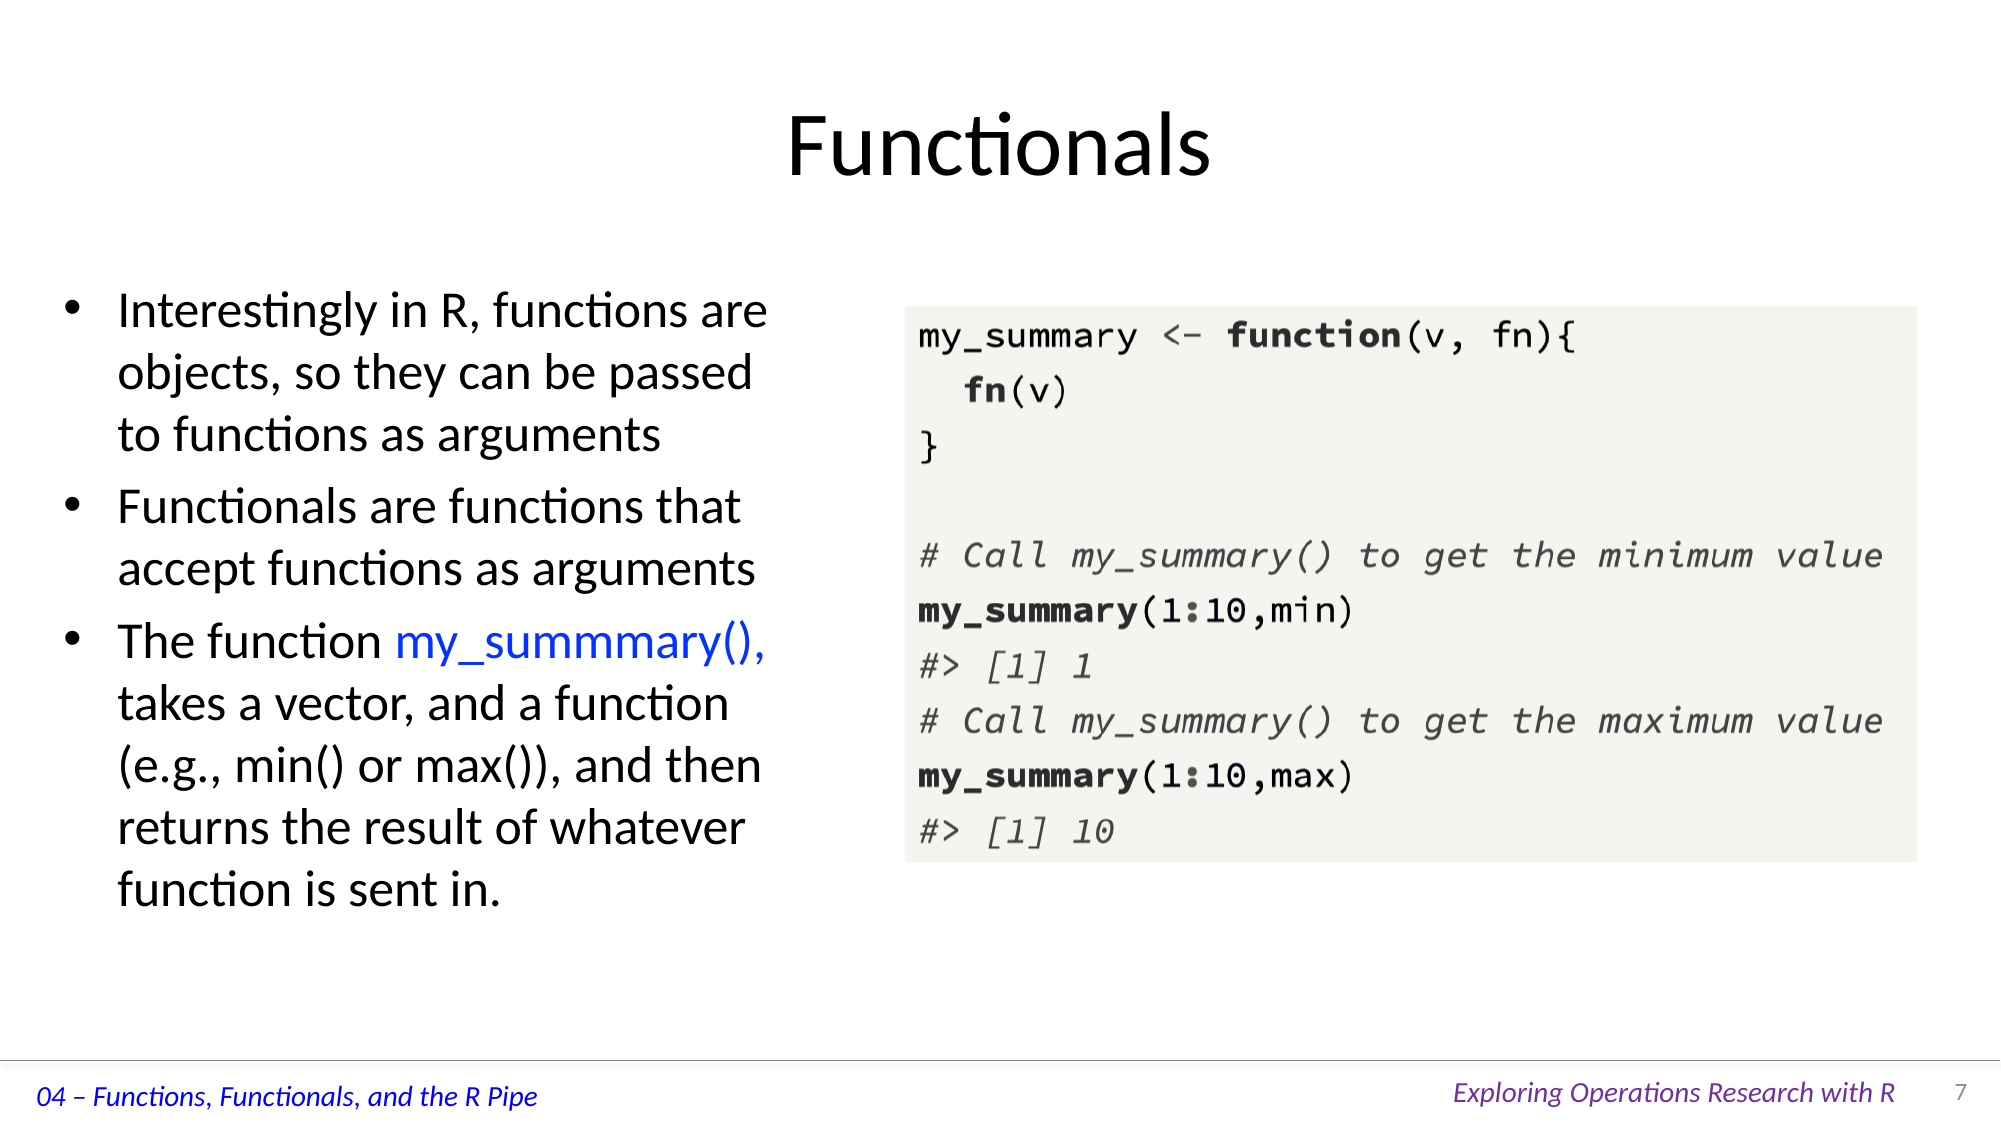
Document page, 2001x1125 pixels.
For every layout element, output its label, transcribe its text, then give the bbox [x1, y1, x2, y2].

list Interestingly in R, functions are objects, so they can be passed to functions as arguments Functionals are functions that accept functions as arguments The function my_summmary(), takes a vector, and a function (e.g., min() or max()), and then returns the result of whatever function is sent in. [48, 267, 816, 1011]
picture [897, 299, 1917, 864]
title Functionals [99, 45, 1900, 233]
slide_number 7 [1899, 1060, 1983, 1120]
